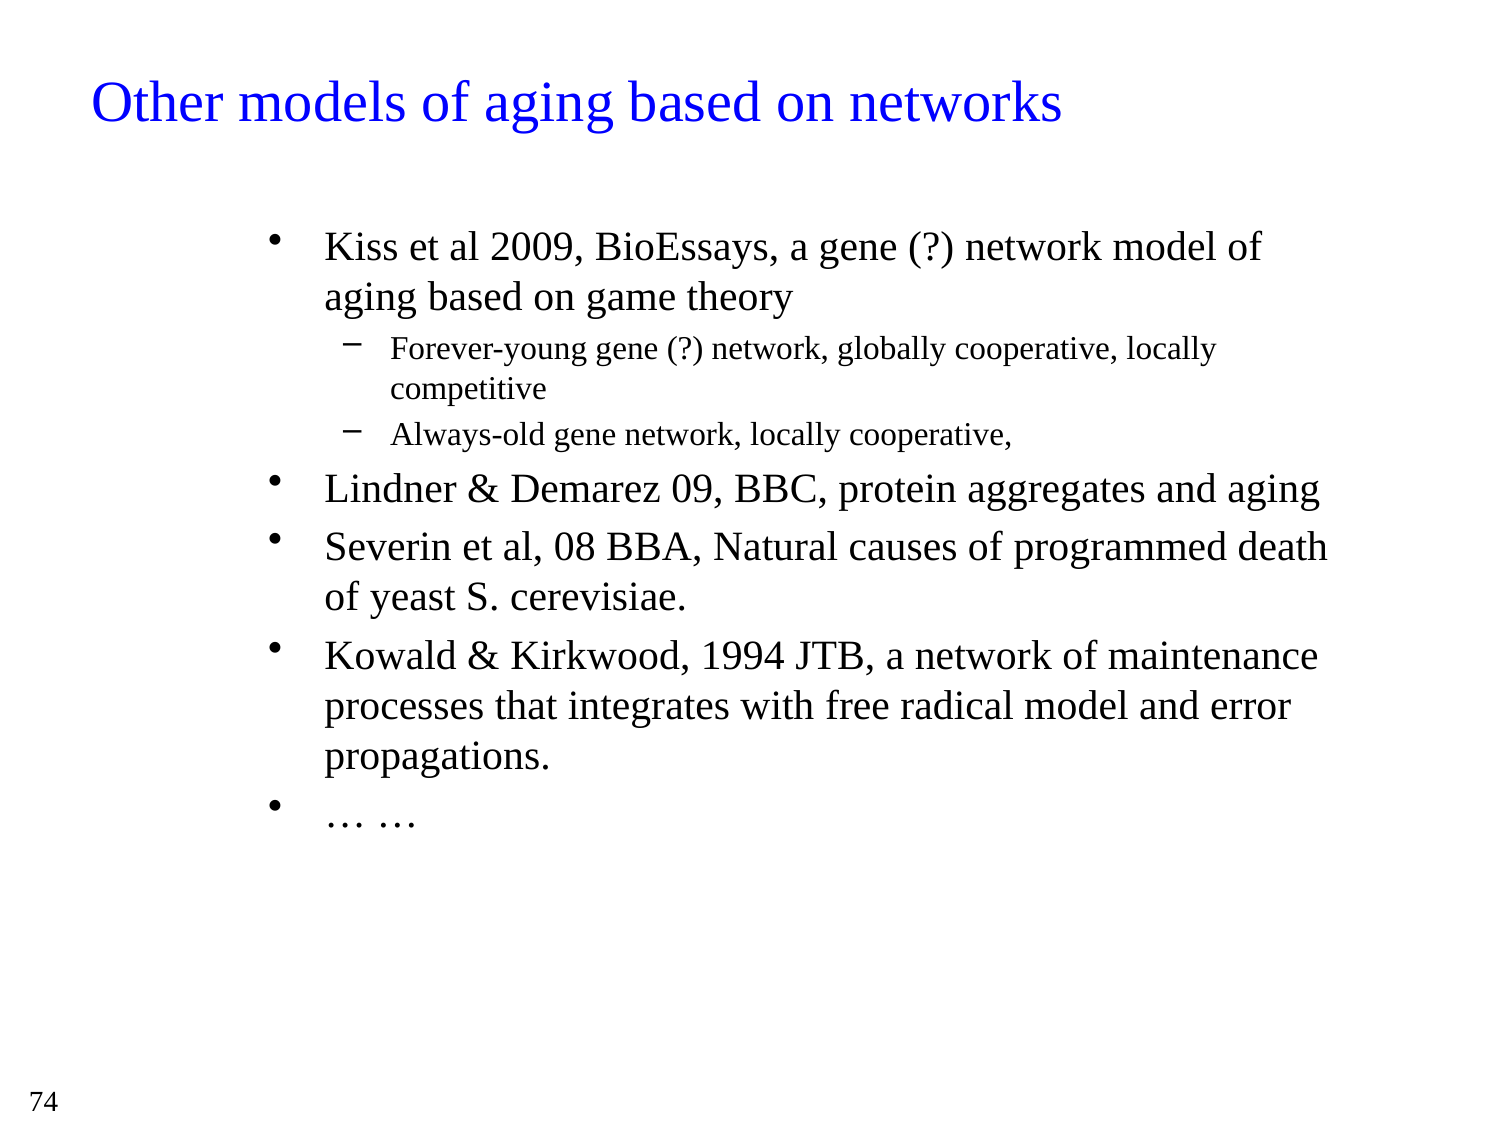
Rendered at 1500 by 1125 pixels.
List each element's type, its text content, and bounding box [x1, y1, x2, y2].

title Other models of aging based on networks [76, 39, 1352, 228]
list Kiss et al 2009, BioEssays, a gene (?) network model of aging based on game theory Forever-young gene (?) network, globally cooperative, locally competitive Always-old gene network, locally cooperative, Lindner & Demarez 09, BBC, protein aggregates and aging Severin et al, 08 BBA, Natural causes of programmed death of yeast S. cerevisiae. Kowald & Kirkwood, 1994 JTB, a network of maintenance processes that integrates with free radical model and error propagations. … … [252, 211, 1351, 861]
